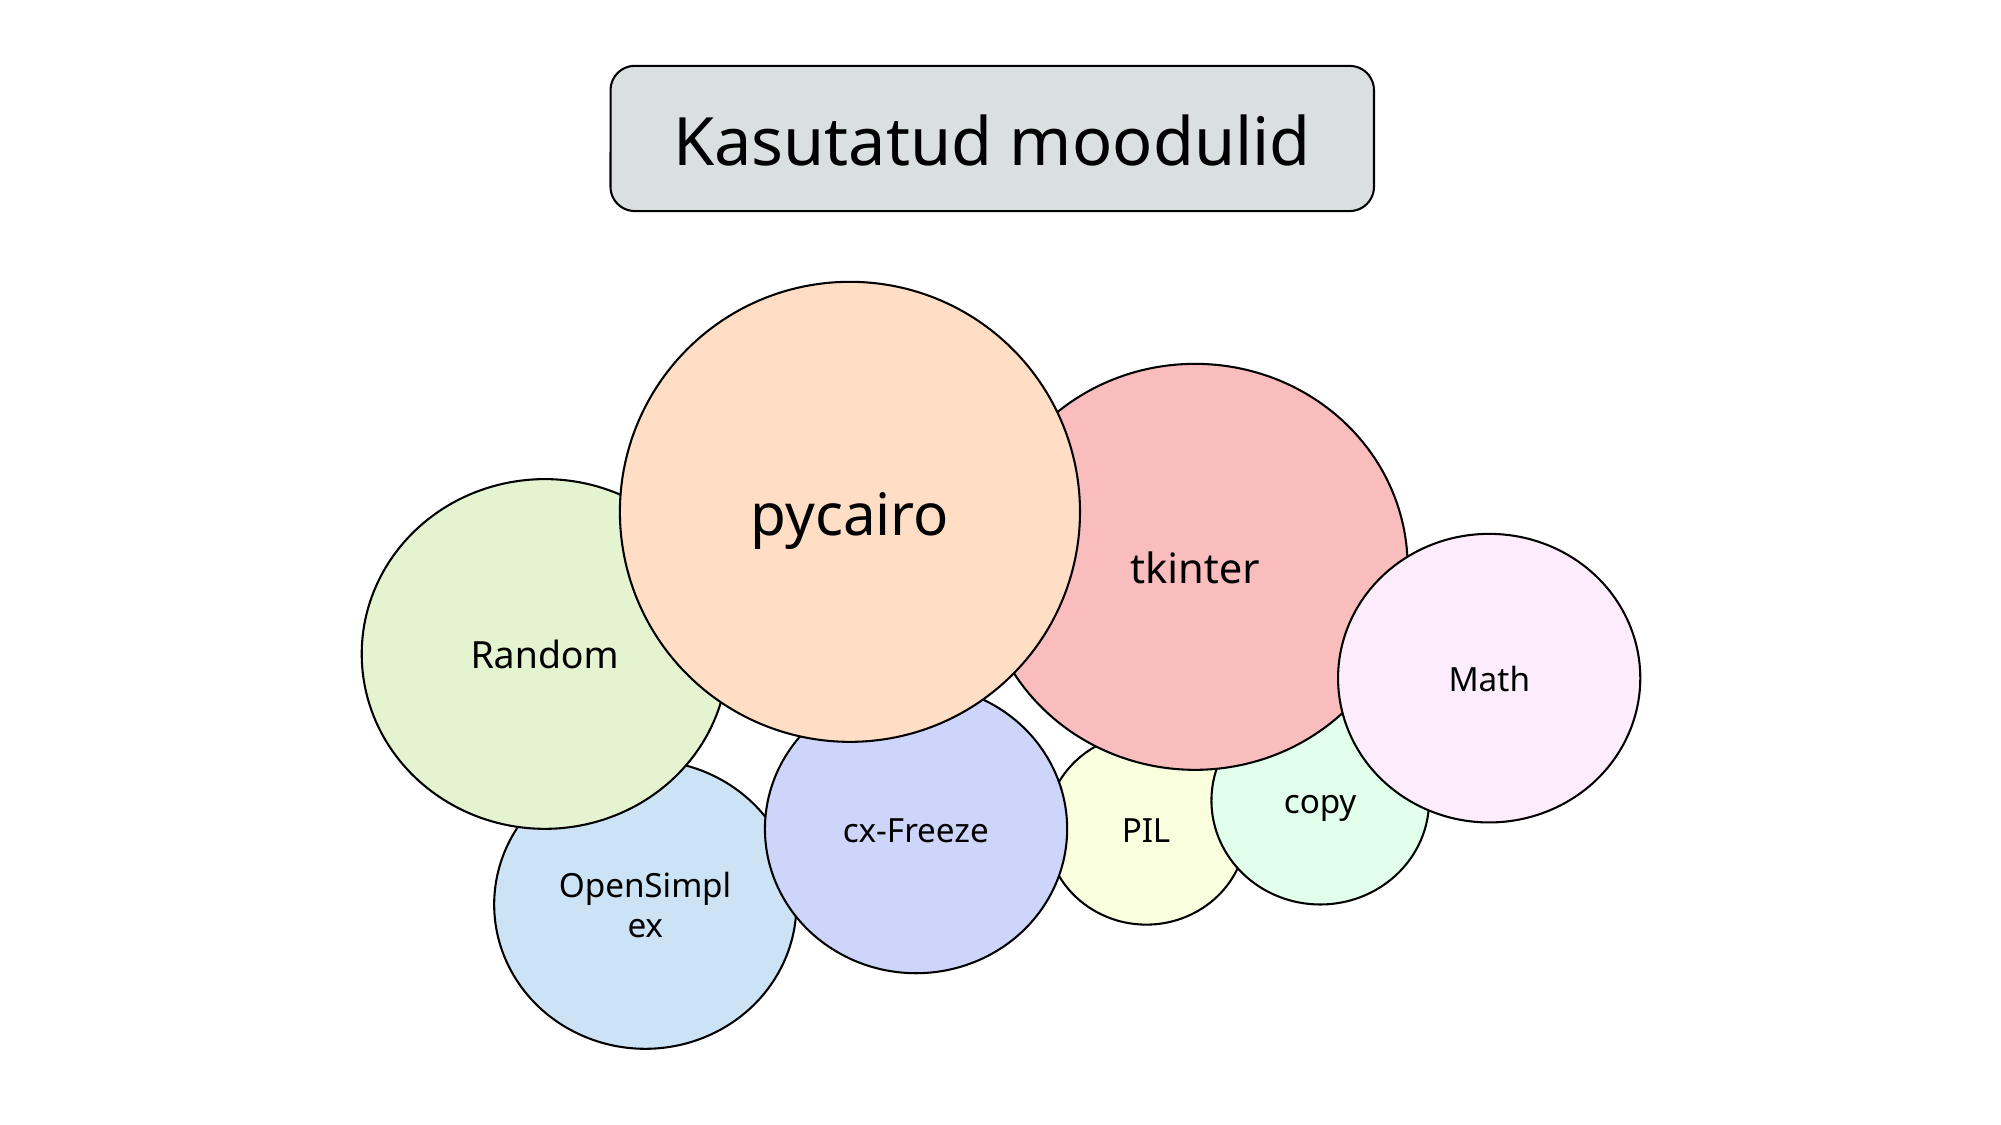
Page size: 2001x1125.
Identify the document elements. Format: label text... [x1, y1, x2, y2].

text_box Math [1337, 532, 1642, 824]
text_box copy [1210, 716, 1430, 906]
text_box PIL [1059, 747, 1238, 926]
text_box OpenSimplex [493, 765, 797, 1050]
text_box pycairo [618, 280, 1082, 743]
text_box Random [360, 478, 722, 830]
text_box tkinter [1014, 362, 1409, 771]
text_box cx-Freeze [763, 699, 1069, 975]
text_box Kasutatud moodulid [609, 64, 1376, 213]
